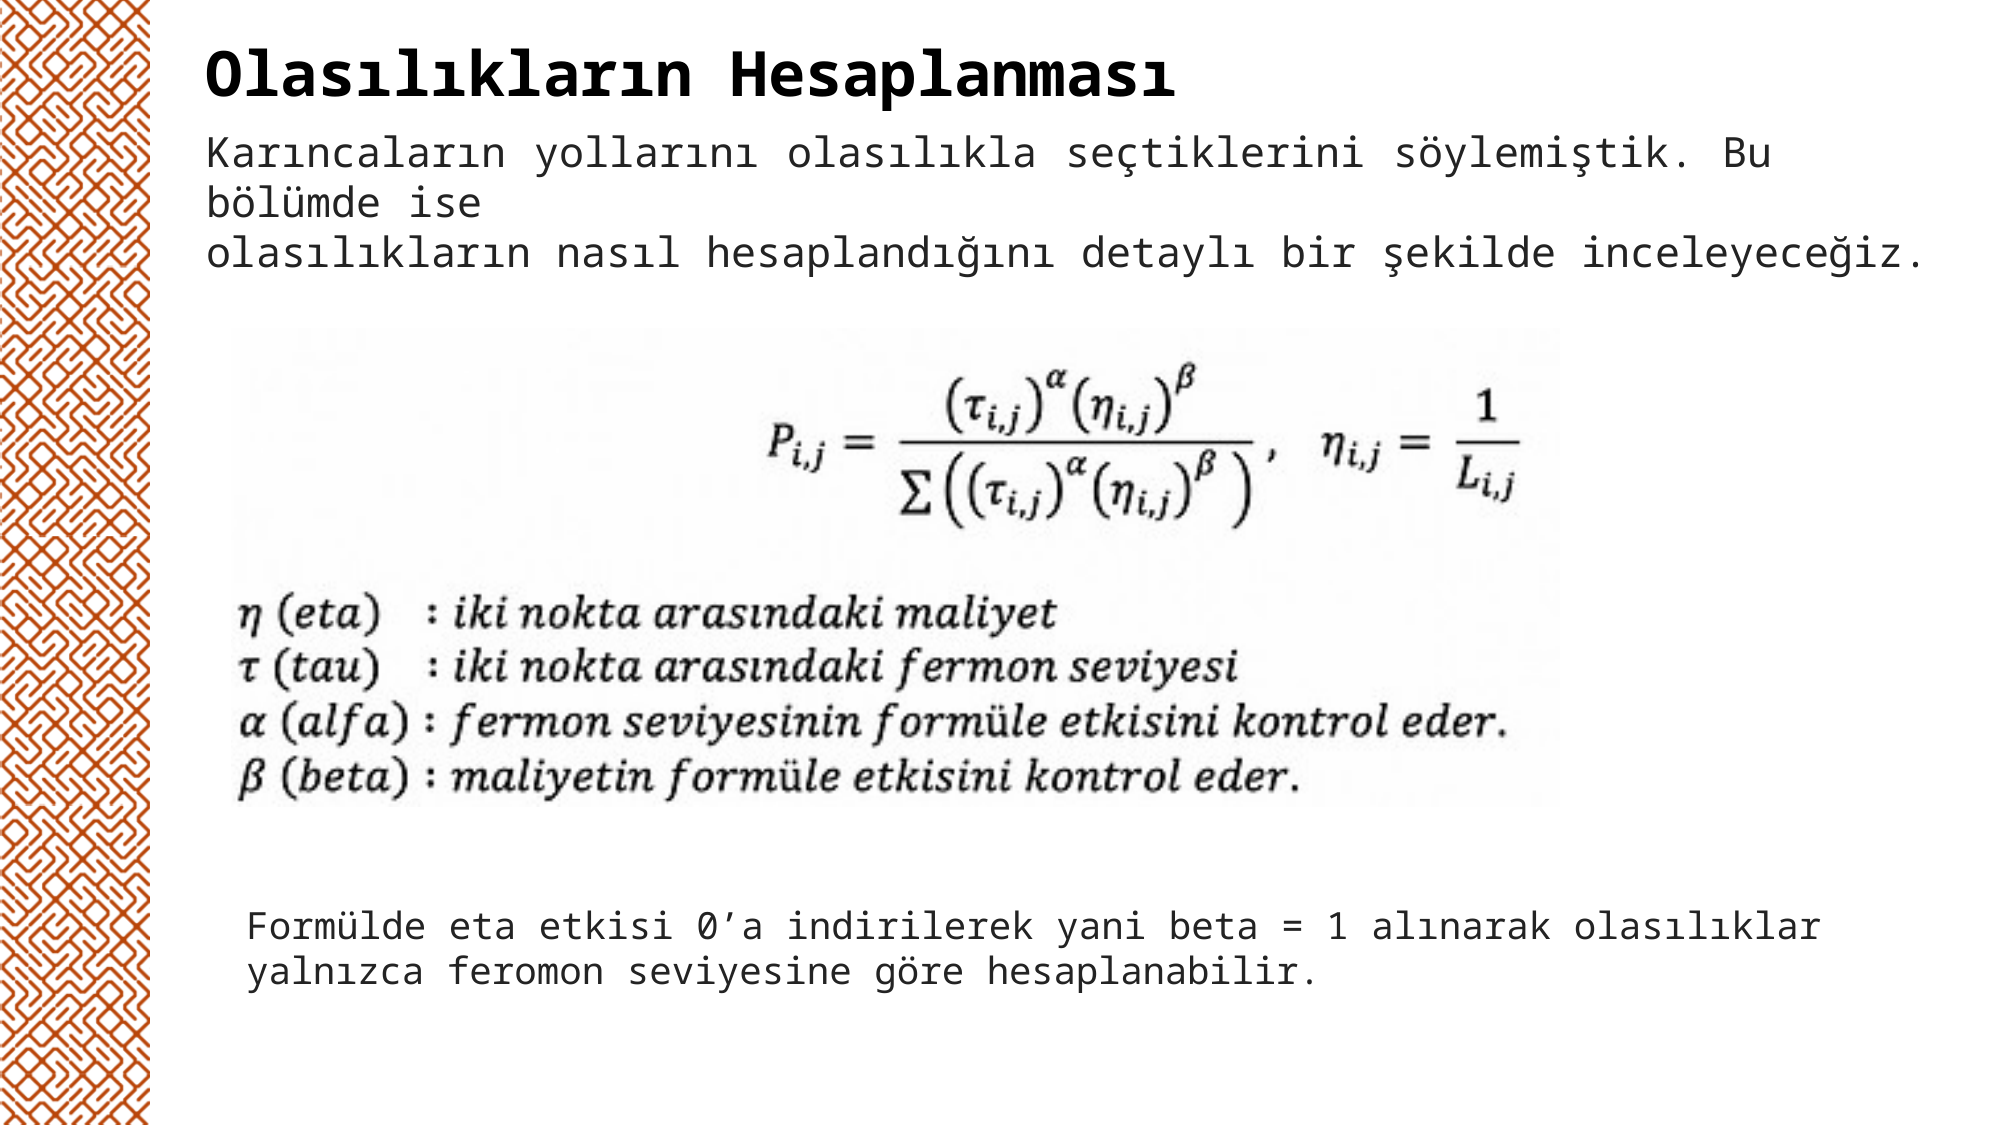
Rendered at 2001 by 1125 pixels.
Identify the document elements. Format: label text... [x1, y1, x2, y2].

text_box Formülde eta etkisi 0’a indirilerek yani beta = 1 alınarak olasılıklar yalnızca feromon seviyesine göre hesaplanabilir. [244, 900, 1874, 993]
text_box Karıncaların yollarını olasılıkla seçtiklerini söylemiştik. Bu bölümde ise olasılıkların nasıl hesaplandığını detaylı bir şekilde inceleyeceğiz. [203, 124, 1932, 277]
picture [0, 0, 150, 1125]
title Olasılıkların Hesaplanması [154, 32, 1952, 223]
picture [231, 327, 1560, 807]
